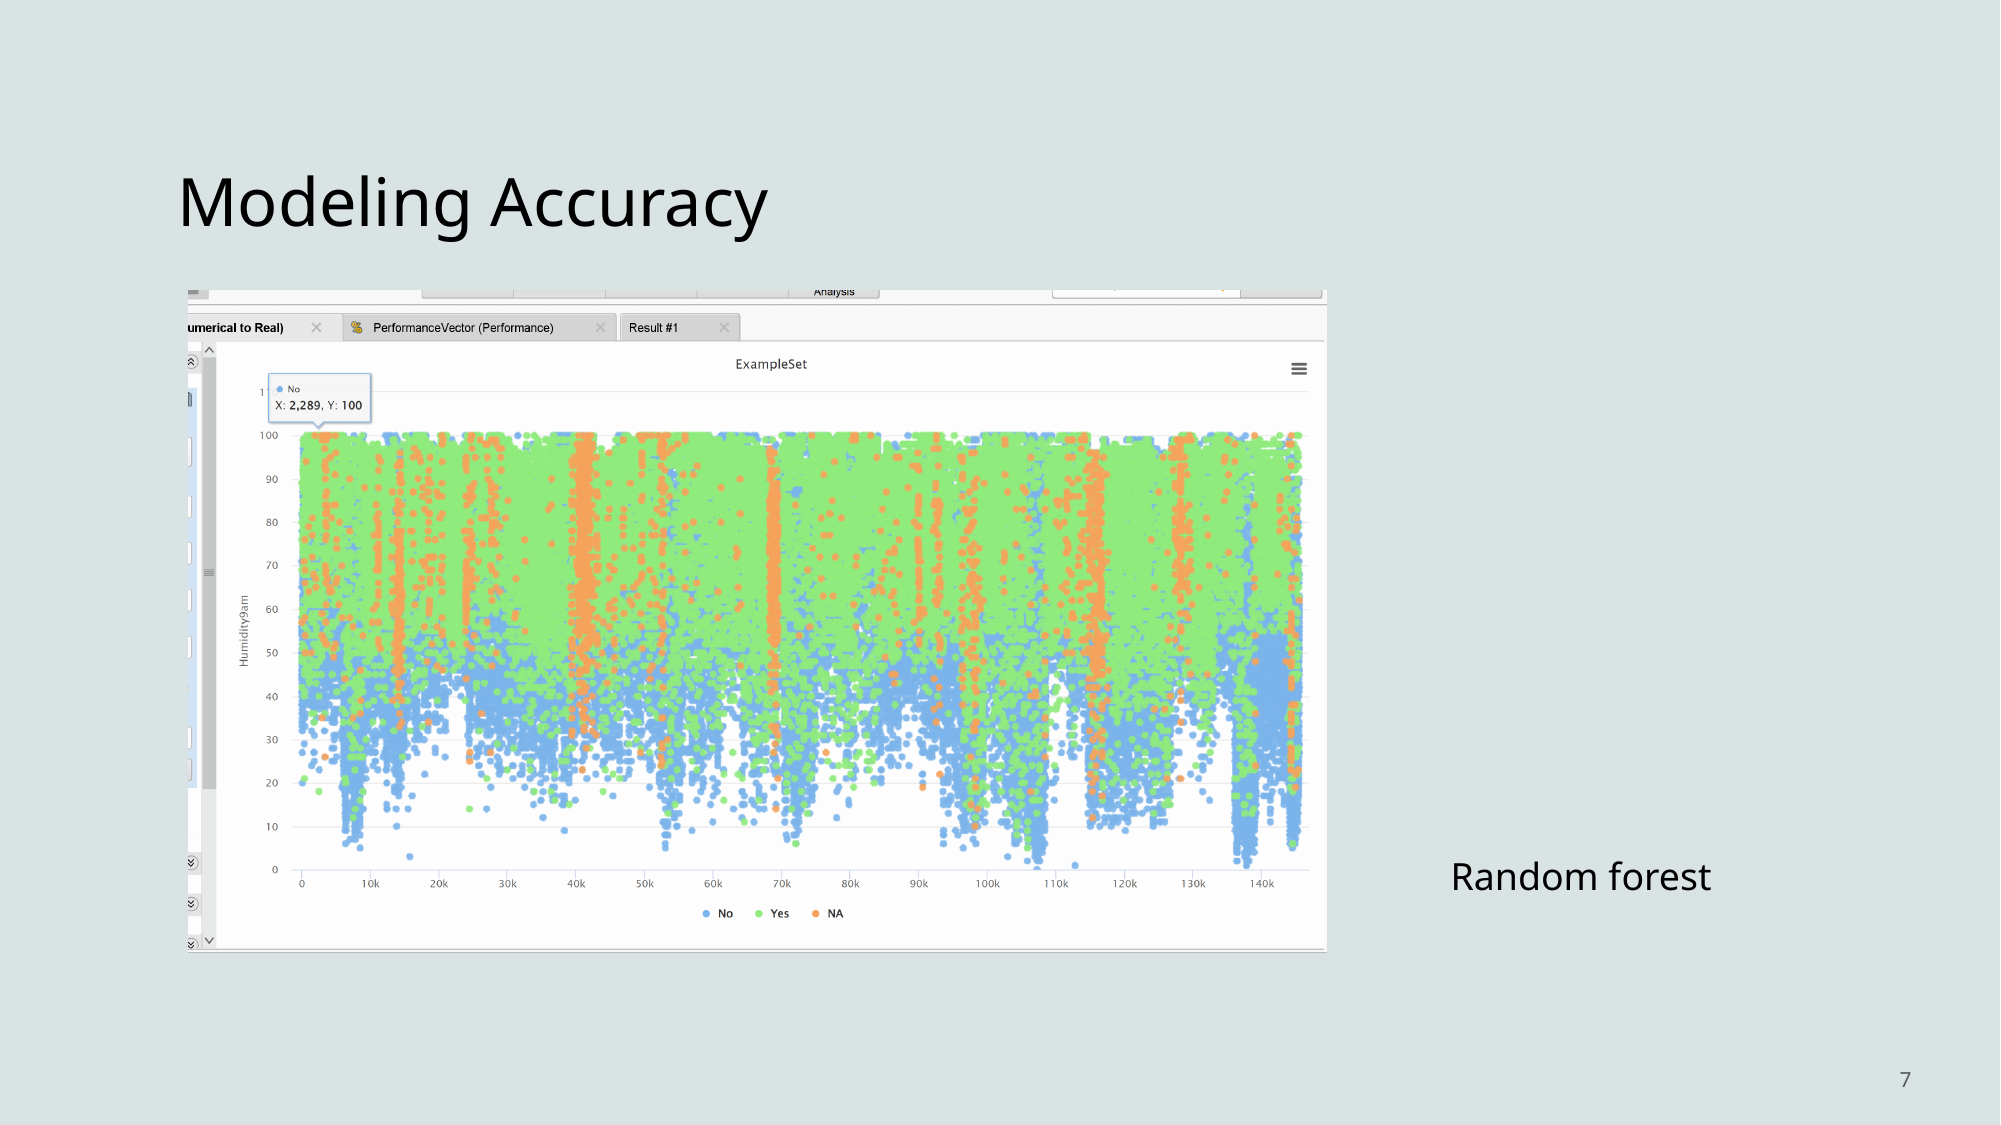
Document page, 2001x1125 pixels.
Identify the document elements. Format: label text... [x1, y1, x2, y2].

text_box Random forest [1435, 845, 1727, 905]
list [188, 289, 1327, 954]
title Modeling Accuracy [162, 64, 1838, 248]
slide_number 7 [1637, 1042, 1927, 1119]
